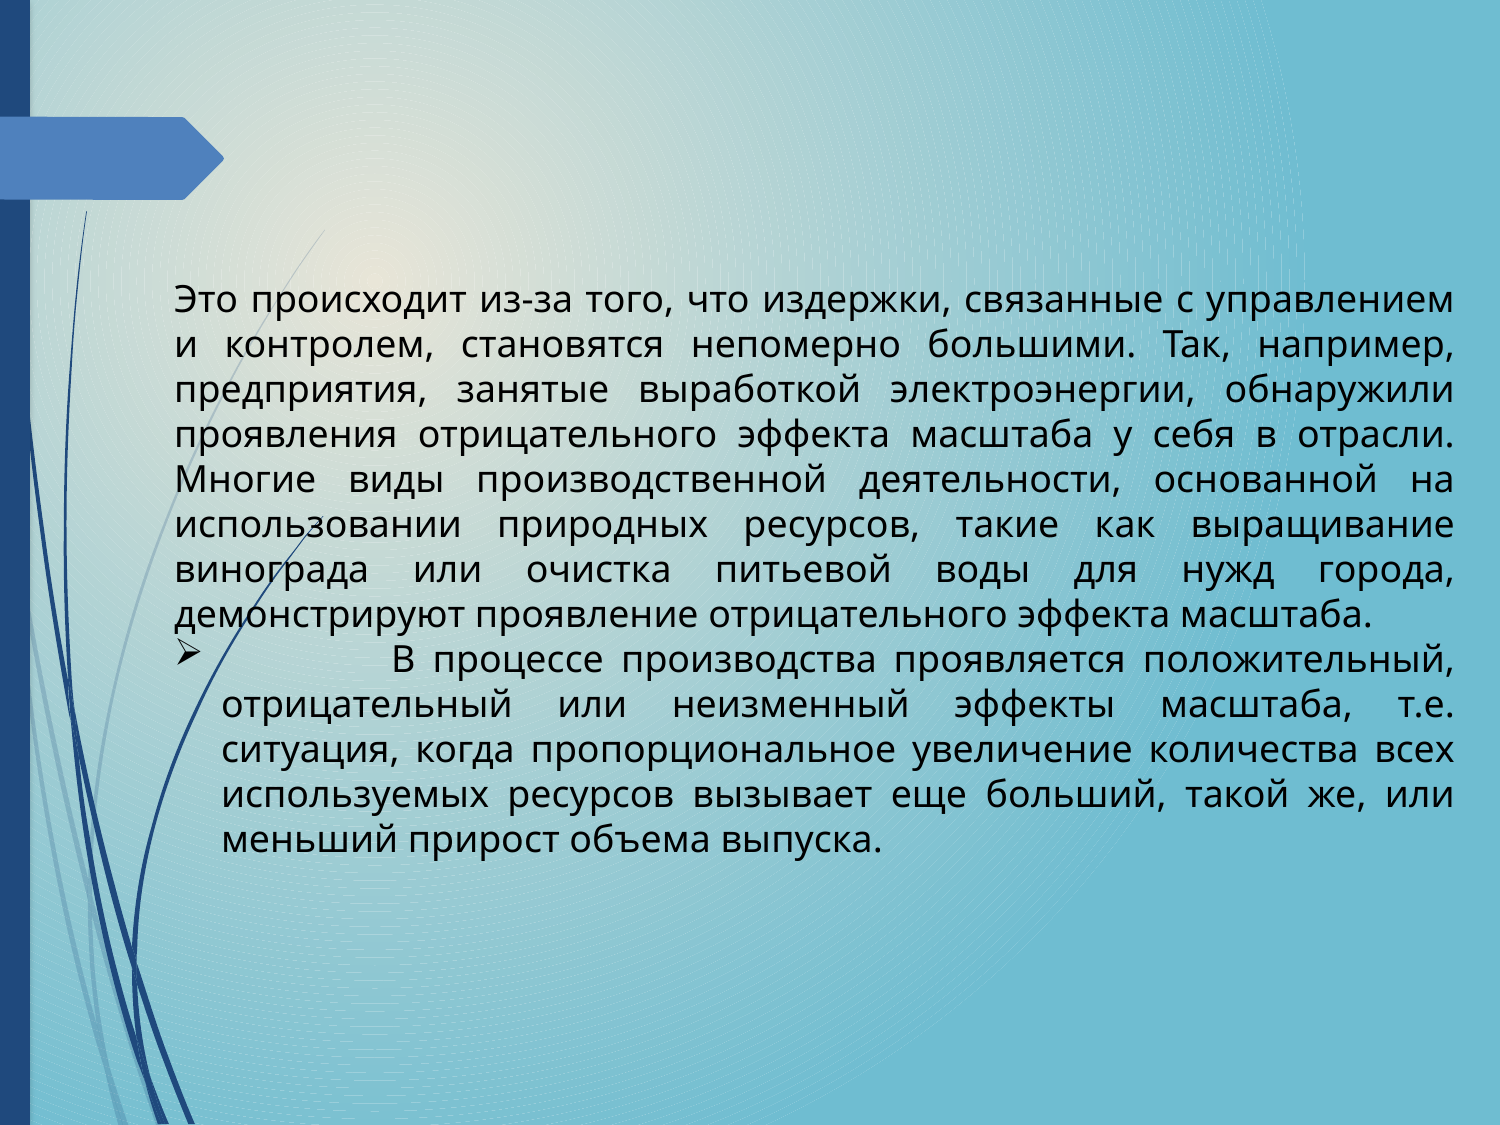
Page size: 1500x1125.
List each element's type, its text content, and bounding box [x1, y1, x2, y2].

text_box Это происходит из-за того, что издержки, связанные с управлением и контролем, становятся непомерно большими. Так, например, предприятия, занятые выработкой электроэнергии, обнаружили проявления отрицательного эффекта масштаба у себя в отрасли. Многие виды производственной деятельности, основанной на использовании природных ресурсов, такие как выращивание винограда или очистка питьевой воды для нужд города, демонстрируют проявление отрицательного эффекта масштаба. В процессе производства проявляется положительный, отрицательный или неизменный эффекты масштаба, т.е. ситуация, когда пропорциональное увеличение количества всех используемых ресурсов вызывает еще больший, такой же, или меньший прирост объема выпуска. [159, 267, 1471, 912]
